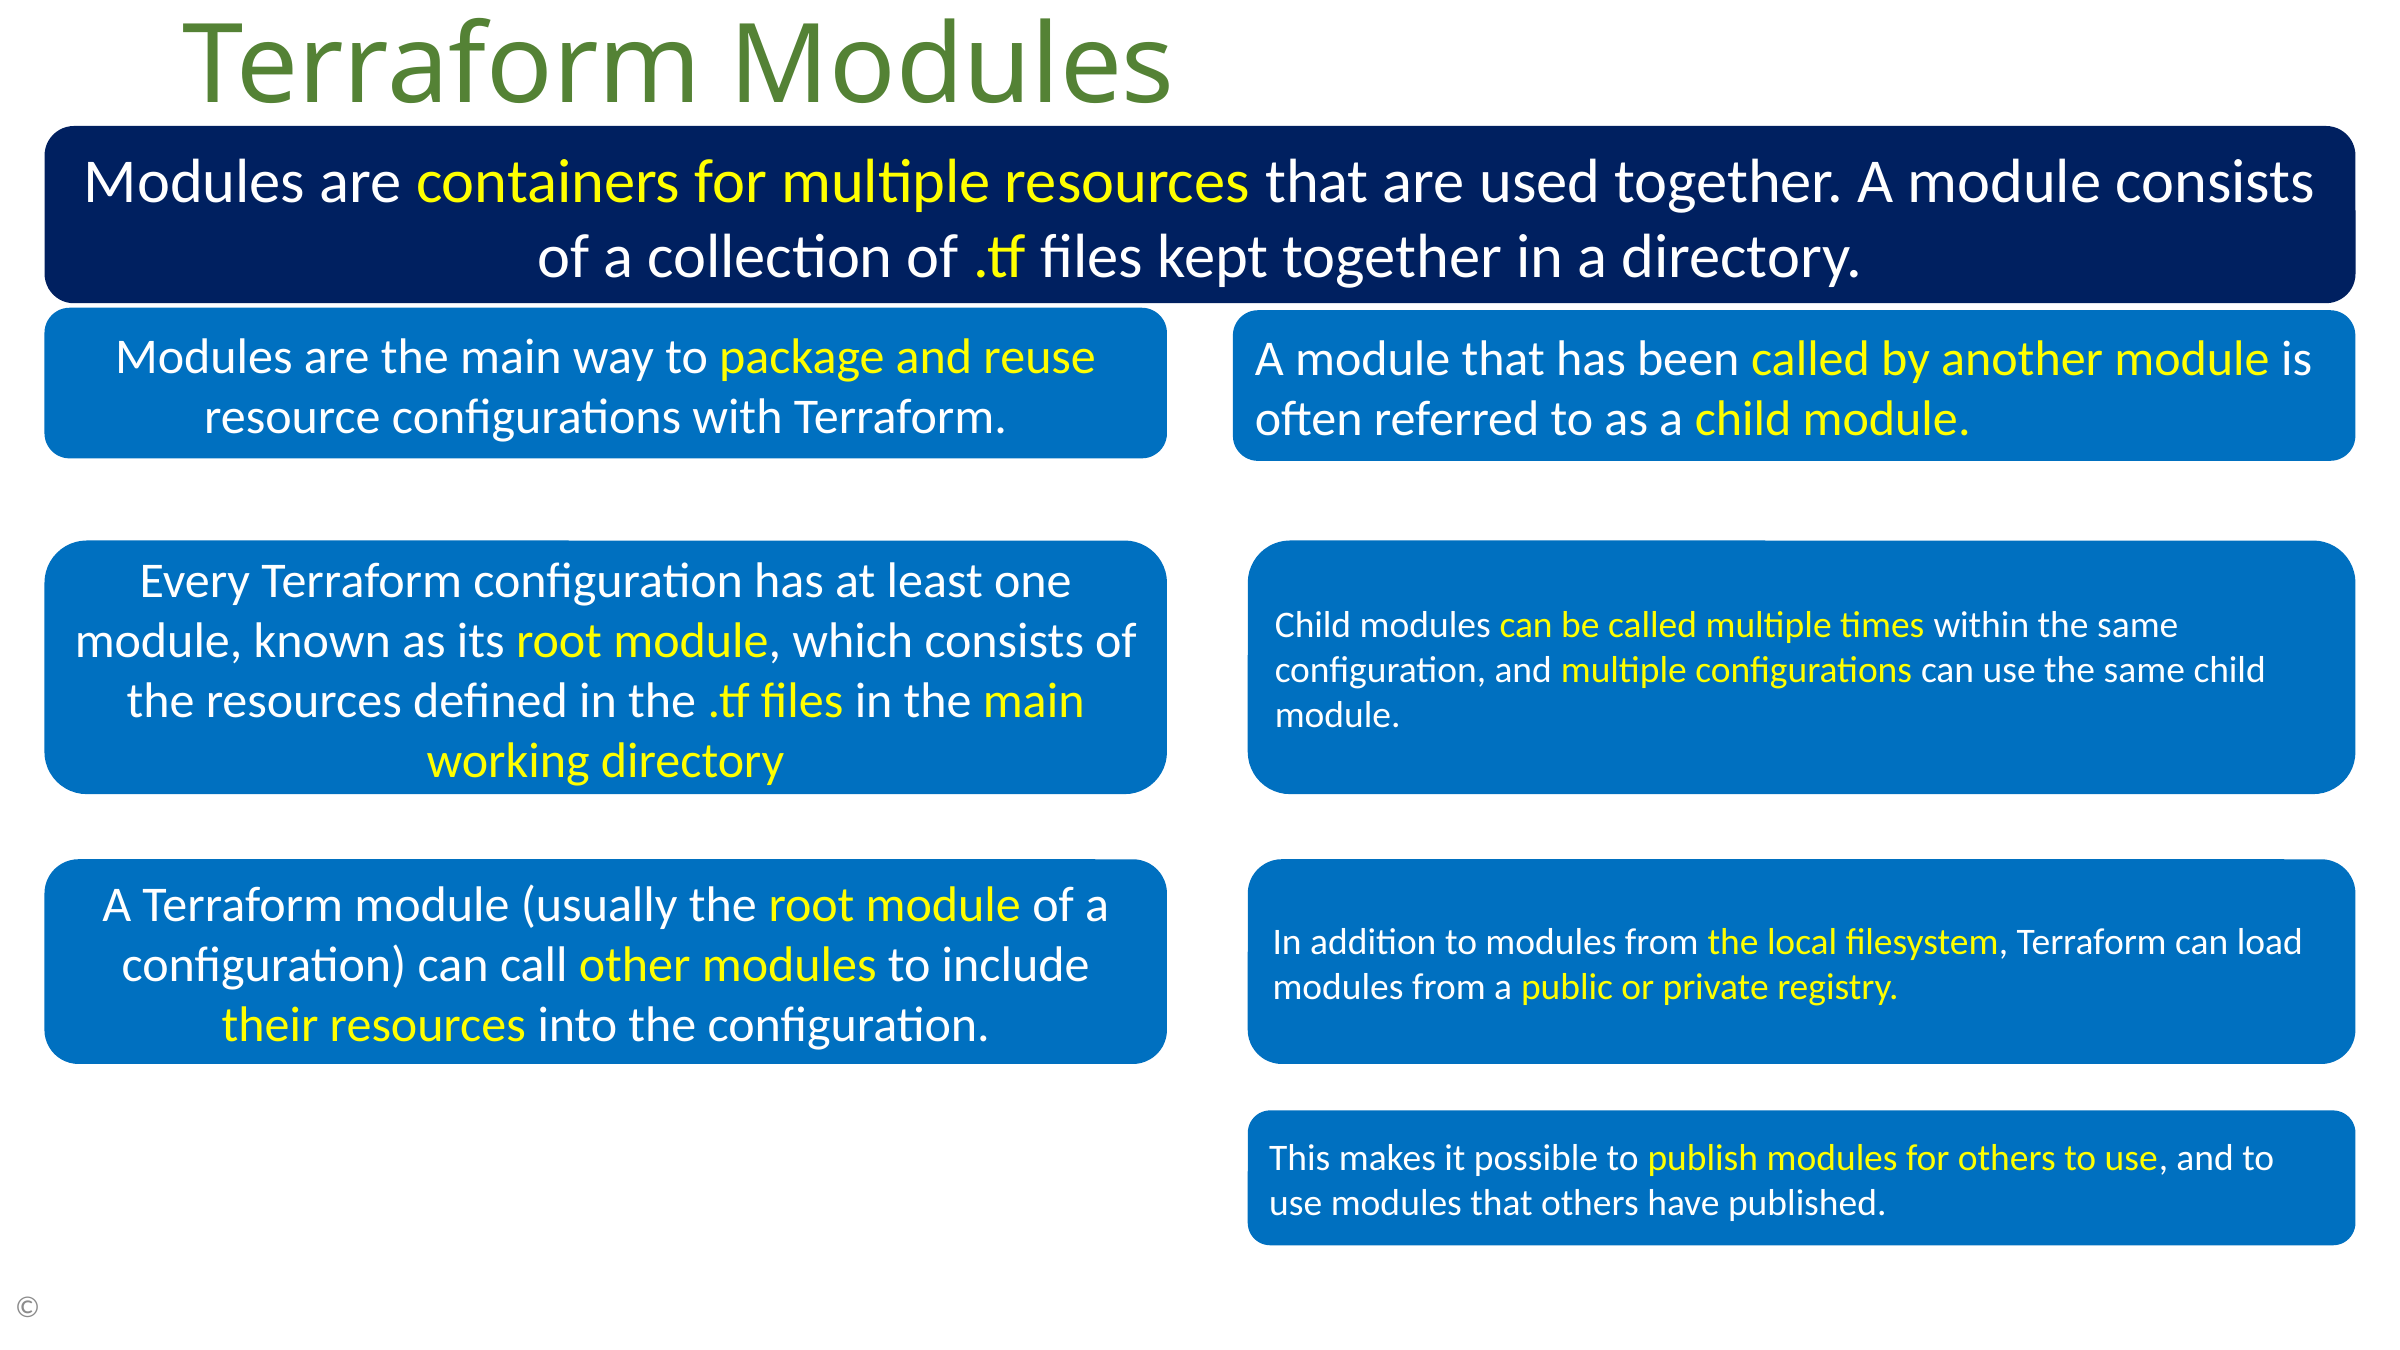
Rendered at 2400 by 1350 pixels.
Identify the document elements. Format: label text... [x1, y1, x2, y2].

text_box A module that has been called by another module is often referred to as a child module. [1231, 309, 2357, 462]
footer © [0, 1269, 810, 1342]
text_box In addition to modules from the local filesystem, Terraform can load modules from a public or private registry. [1246, 858, 2357, 1066]
text_box Modules are the main way to package and reuse resource configurations with Terraform. [43, 306, 1169, 460]
text_box This makes it possible to publish modules for others to use, and to use modules that others have published. [1246, 1109, 2357, 1247]
title Terraform Modules [165, 0, 2235, 124]
text_box A Terraform module (usually the root module of a configuration) can call other modules to include their resources into the configuration. [43, 858, 1169, 1066]
text_box Modules are containers for multiple resources that are used together. A module consists of a collection of .tf files kept together in a directory. [43, 124, 2357, 305]
text_box Child modules can be called multiple times within the same configuration, and multiple configurations can use the same child module. [1246, 539, 2357, 796]
text_box Every Terraform configuration has at least one module, known as its root module, which consists of the resources defined in the .tf files in the main working directory [43, 539, 1169, 796]
